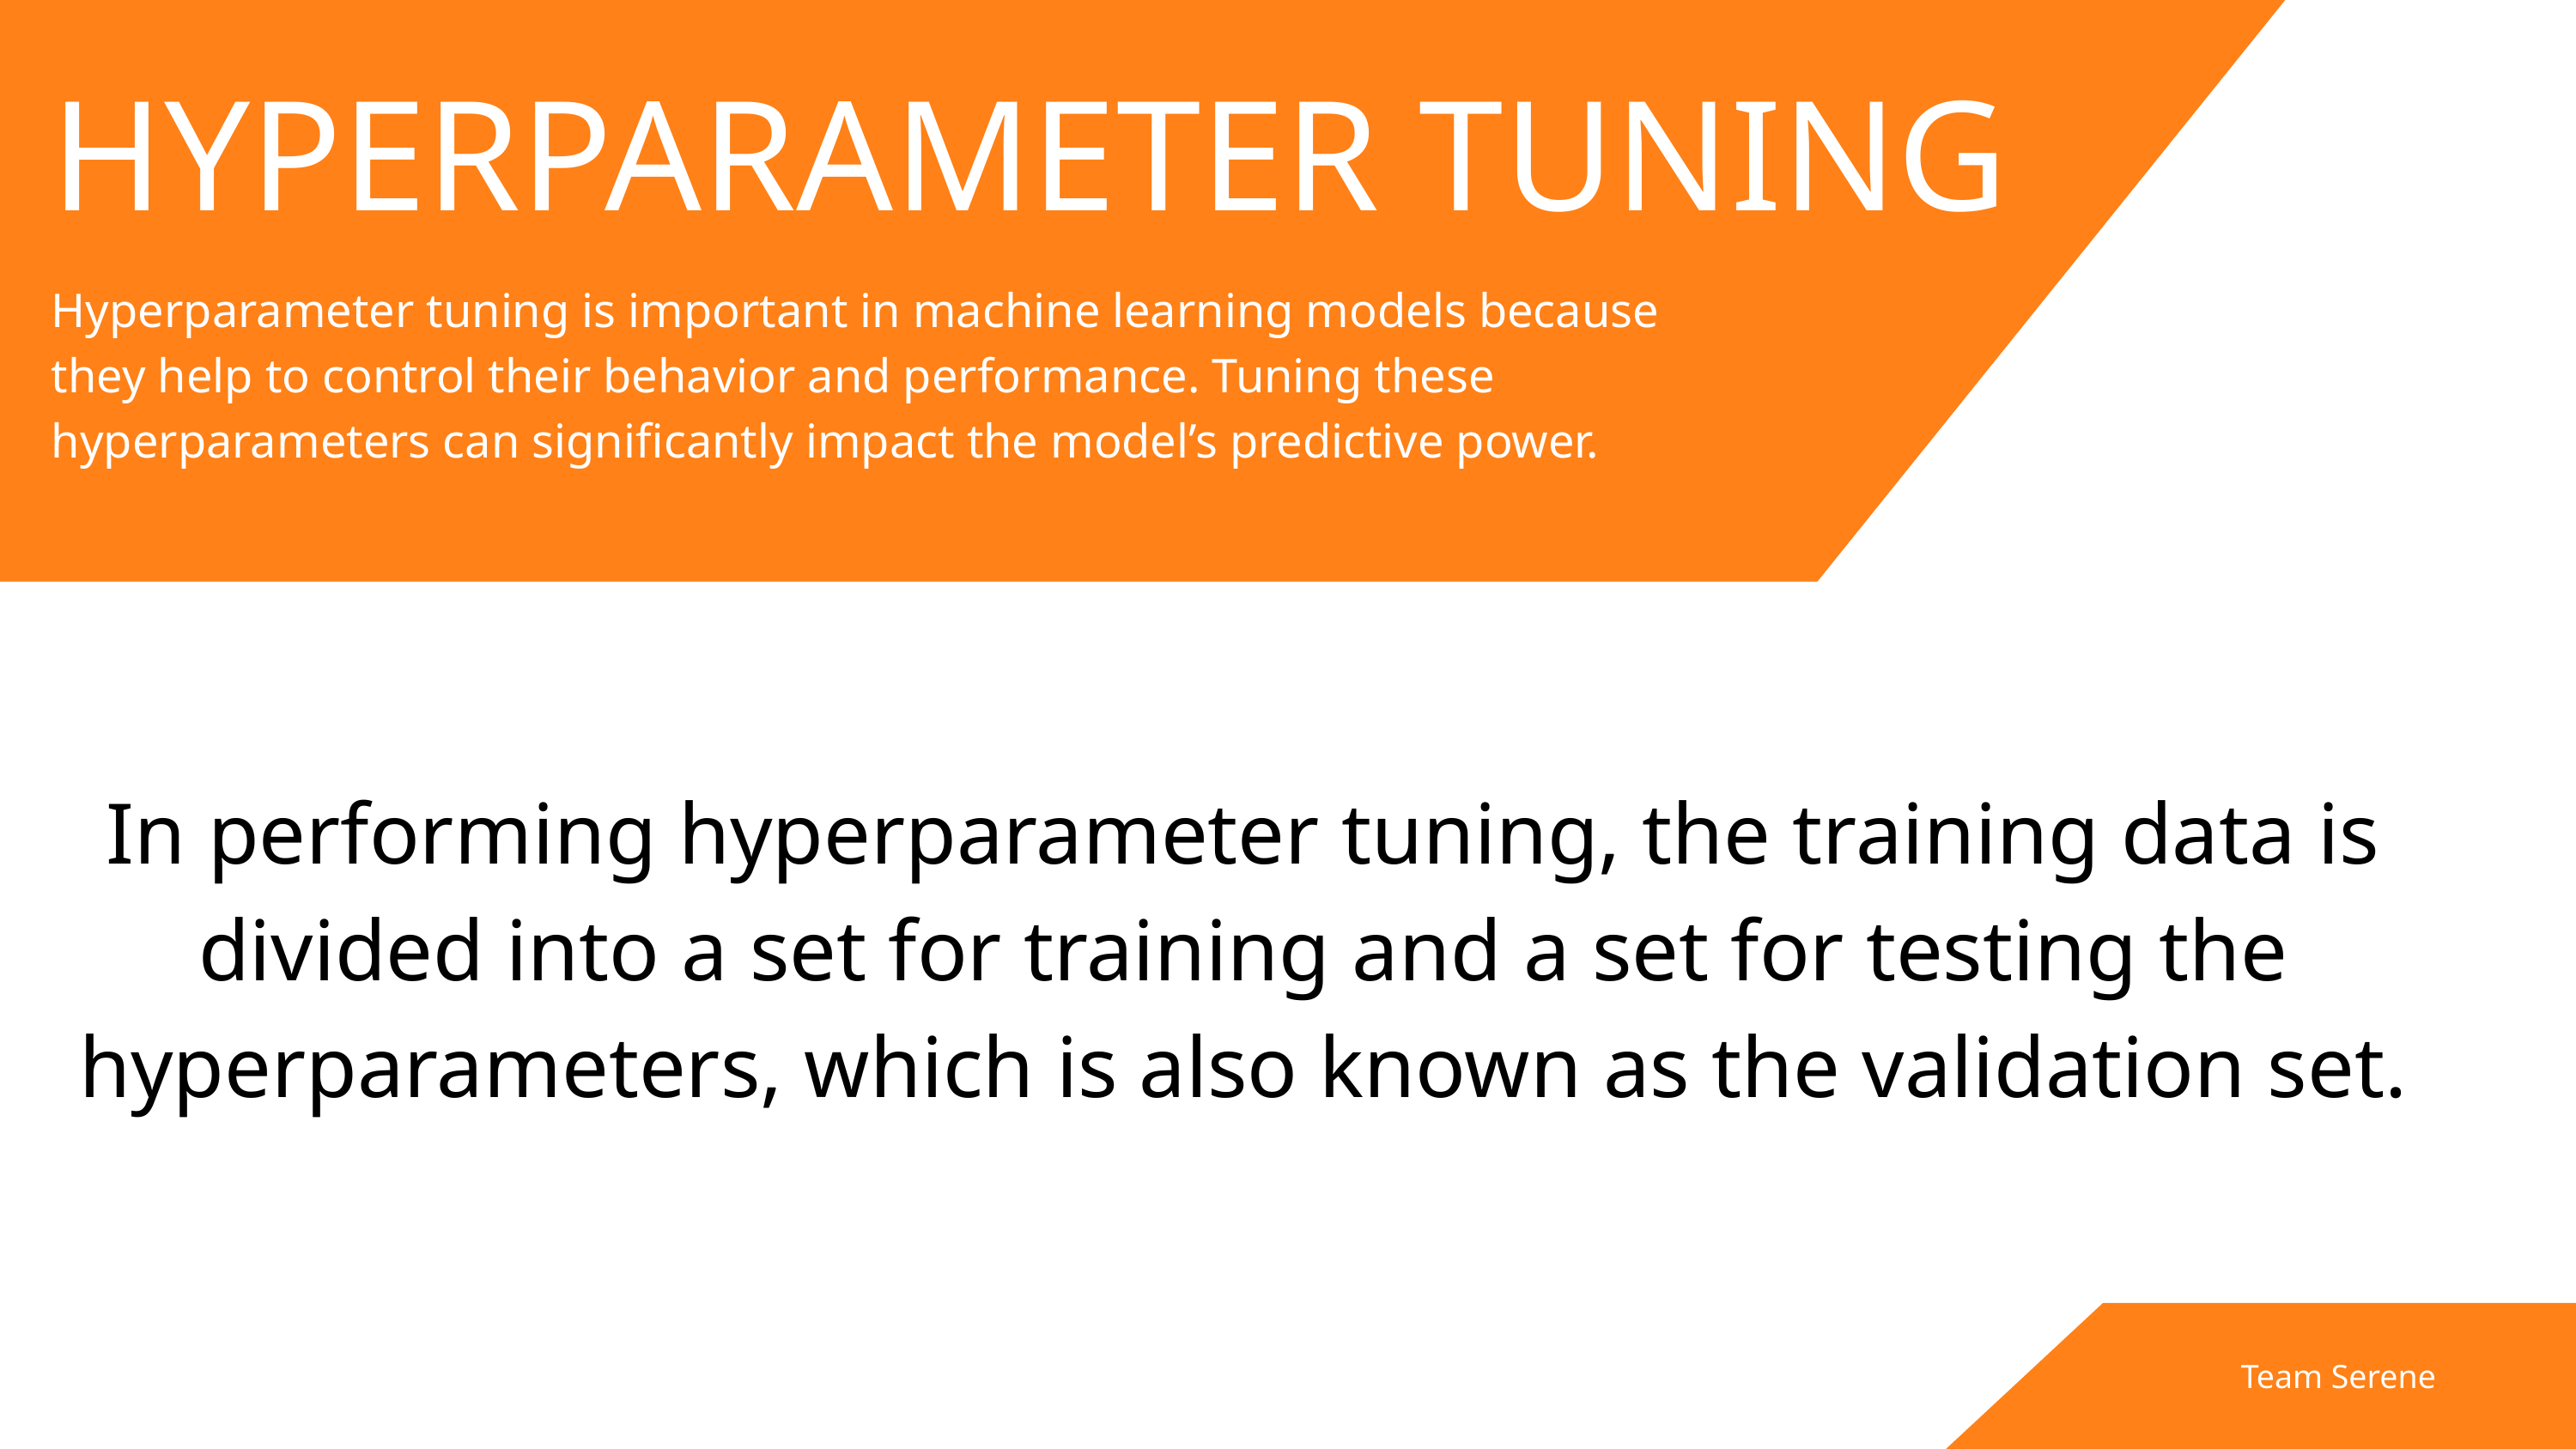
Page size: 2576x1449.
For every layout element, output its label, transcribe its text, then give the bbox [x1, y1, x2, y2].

text_box In performing hyperparameter tuning, the training data is divided into a set for training and a set for testing the hyperparameters, which is also known as the validation set. [51, 764, 2436, 1115]
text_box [1945, 1302, 2576, 1449]
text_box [51, 58, 2178, 462]
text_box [0, 0, 2436, 582]
